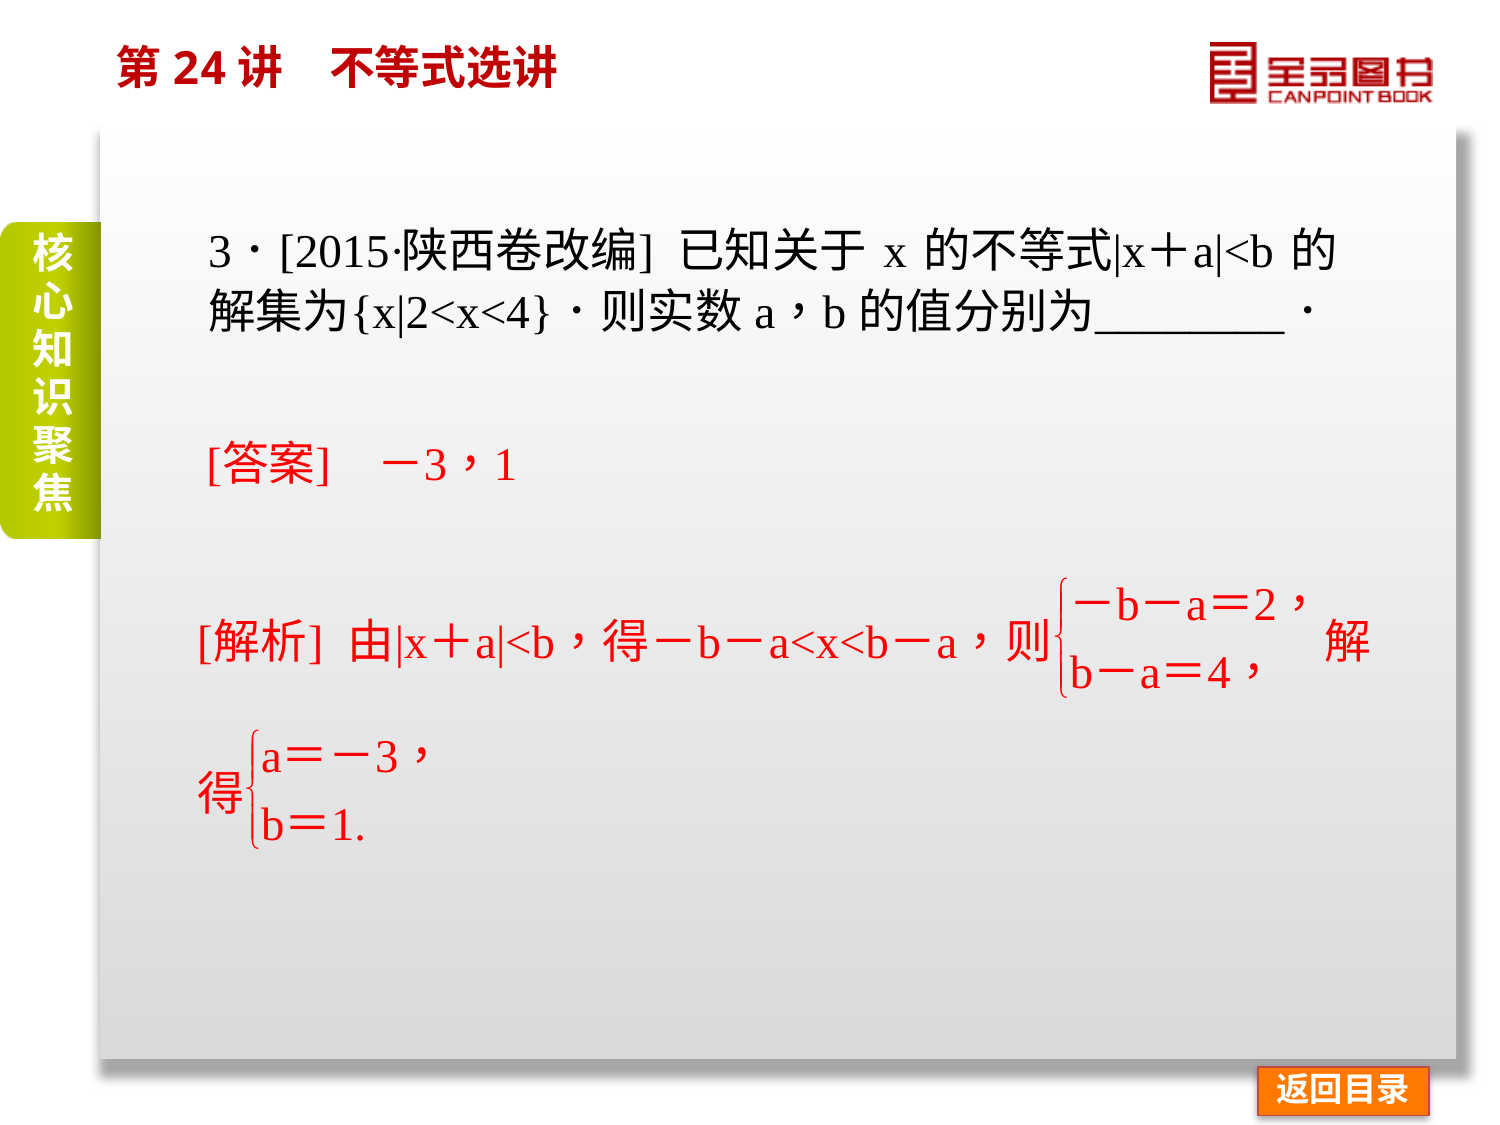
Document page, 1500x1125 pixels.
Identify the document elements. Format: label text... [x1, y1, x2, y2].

title 第24讲 不等式选讲 [100, 27, 1199, 106]
picture [0, 221, 101, 539]
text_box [159, 433, 753, 596]
text_box 返回目录 [1257, 1066, 1430, 1116]
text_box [196, 561, 1372, 1097]
picture [1210, 42, 1433, 104]
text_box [207, 219, 1339, 535]
